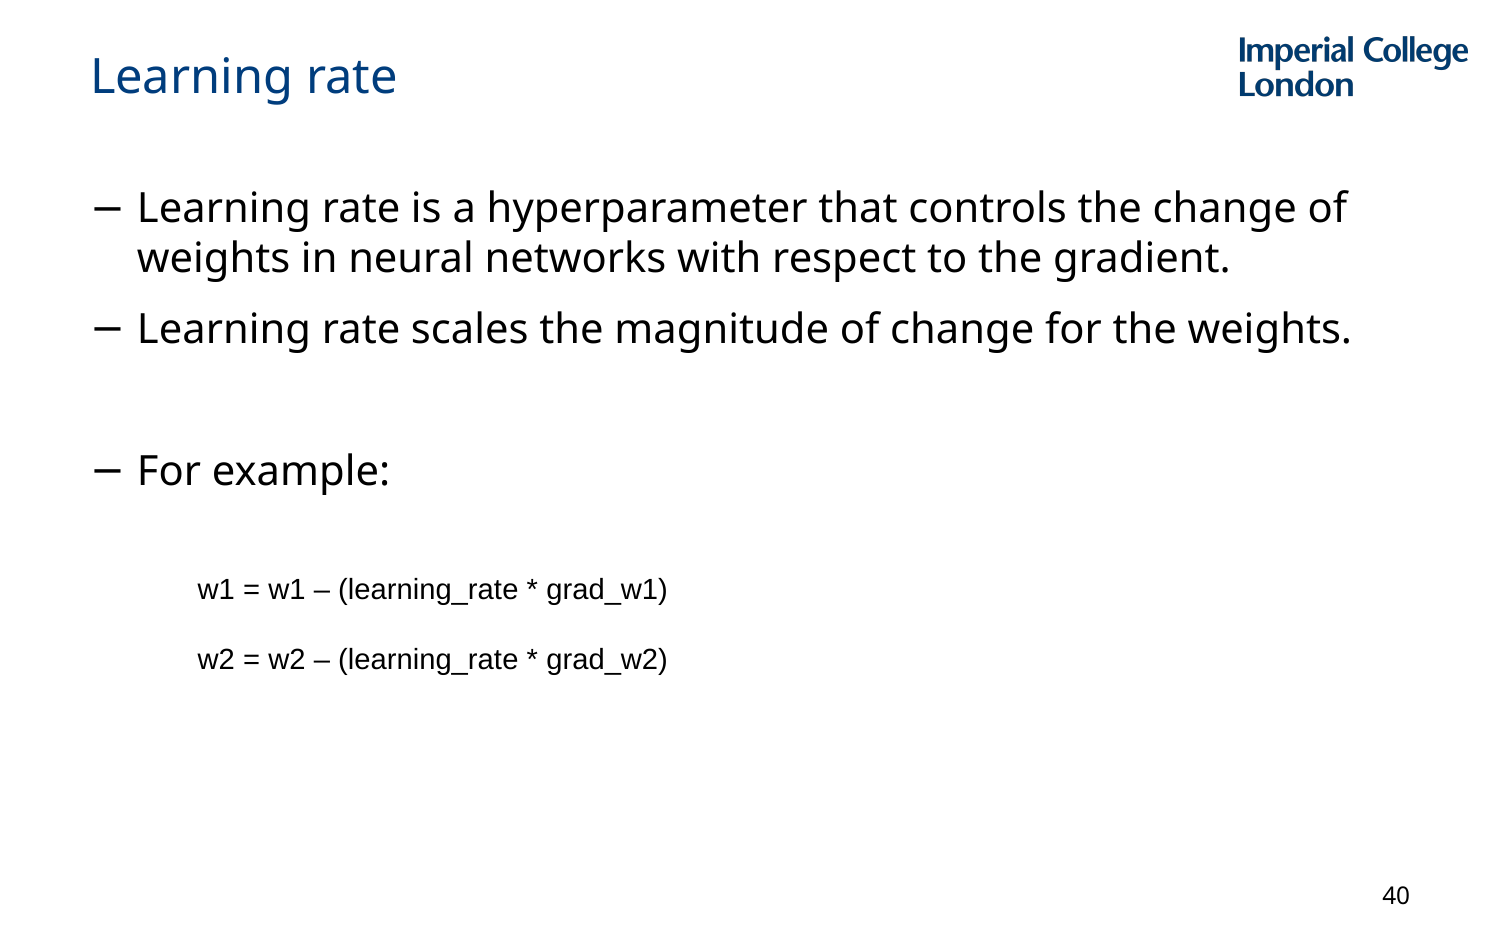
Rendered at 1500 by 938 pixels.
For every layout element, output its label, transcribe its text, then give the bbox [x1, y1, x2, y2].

text_box w1 = w1 – (learning_rate * grad_w1) w2 = w2 – (learning_rate * grad_w2) [183, 563, 684, 683]
title Learning rate [75, 0, 1425, 153]
slide_number 40 [1074, 872, 1426, 920]
picture [1425, 18, 1486, 114]
list Learning rate is a hyperparameter that controls the change of weights in neural networks with respect to the gradient. Learning rate scales the magnitude of change for the weights. For example: [75, 173, 1425, 853]
